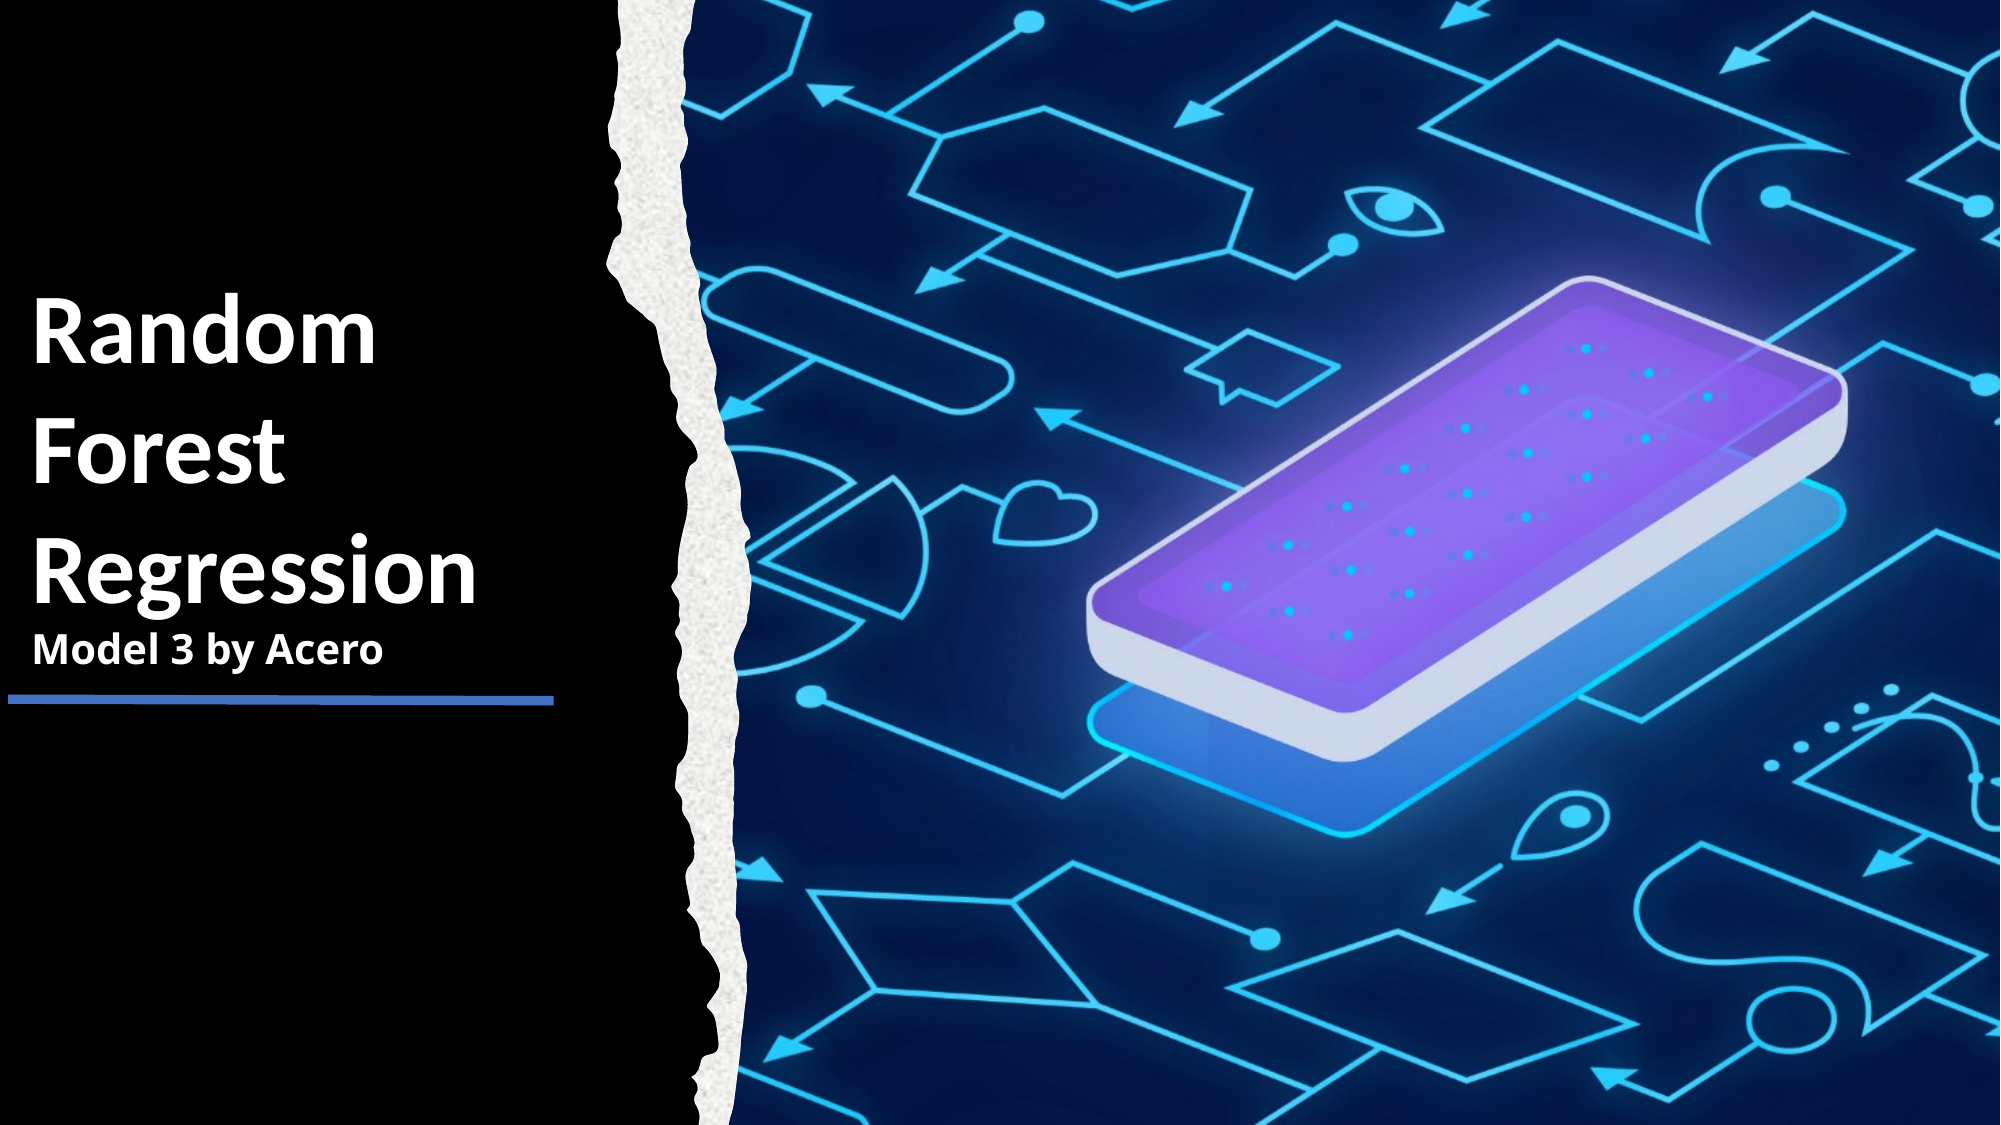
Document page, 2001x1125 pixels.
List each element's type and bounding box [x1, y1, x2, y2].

text_box [0, 0, 752, 1125]
picture [752, 0, 2000, 1125]
